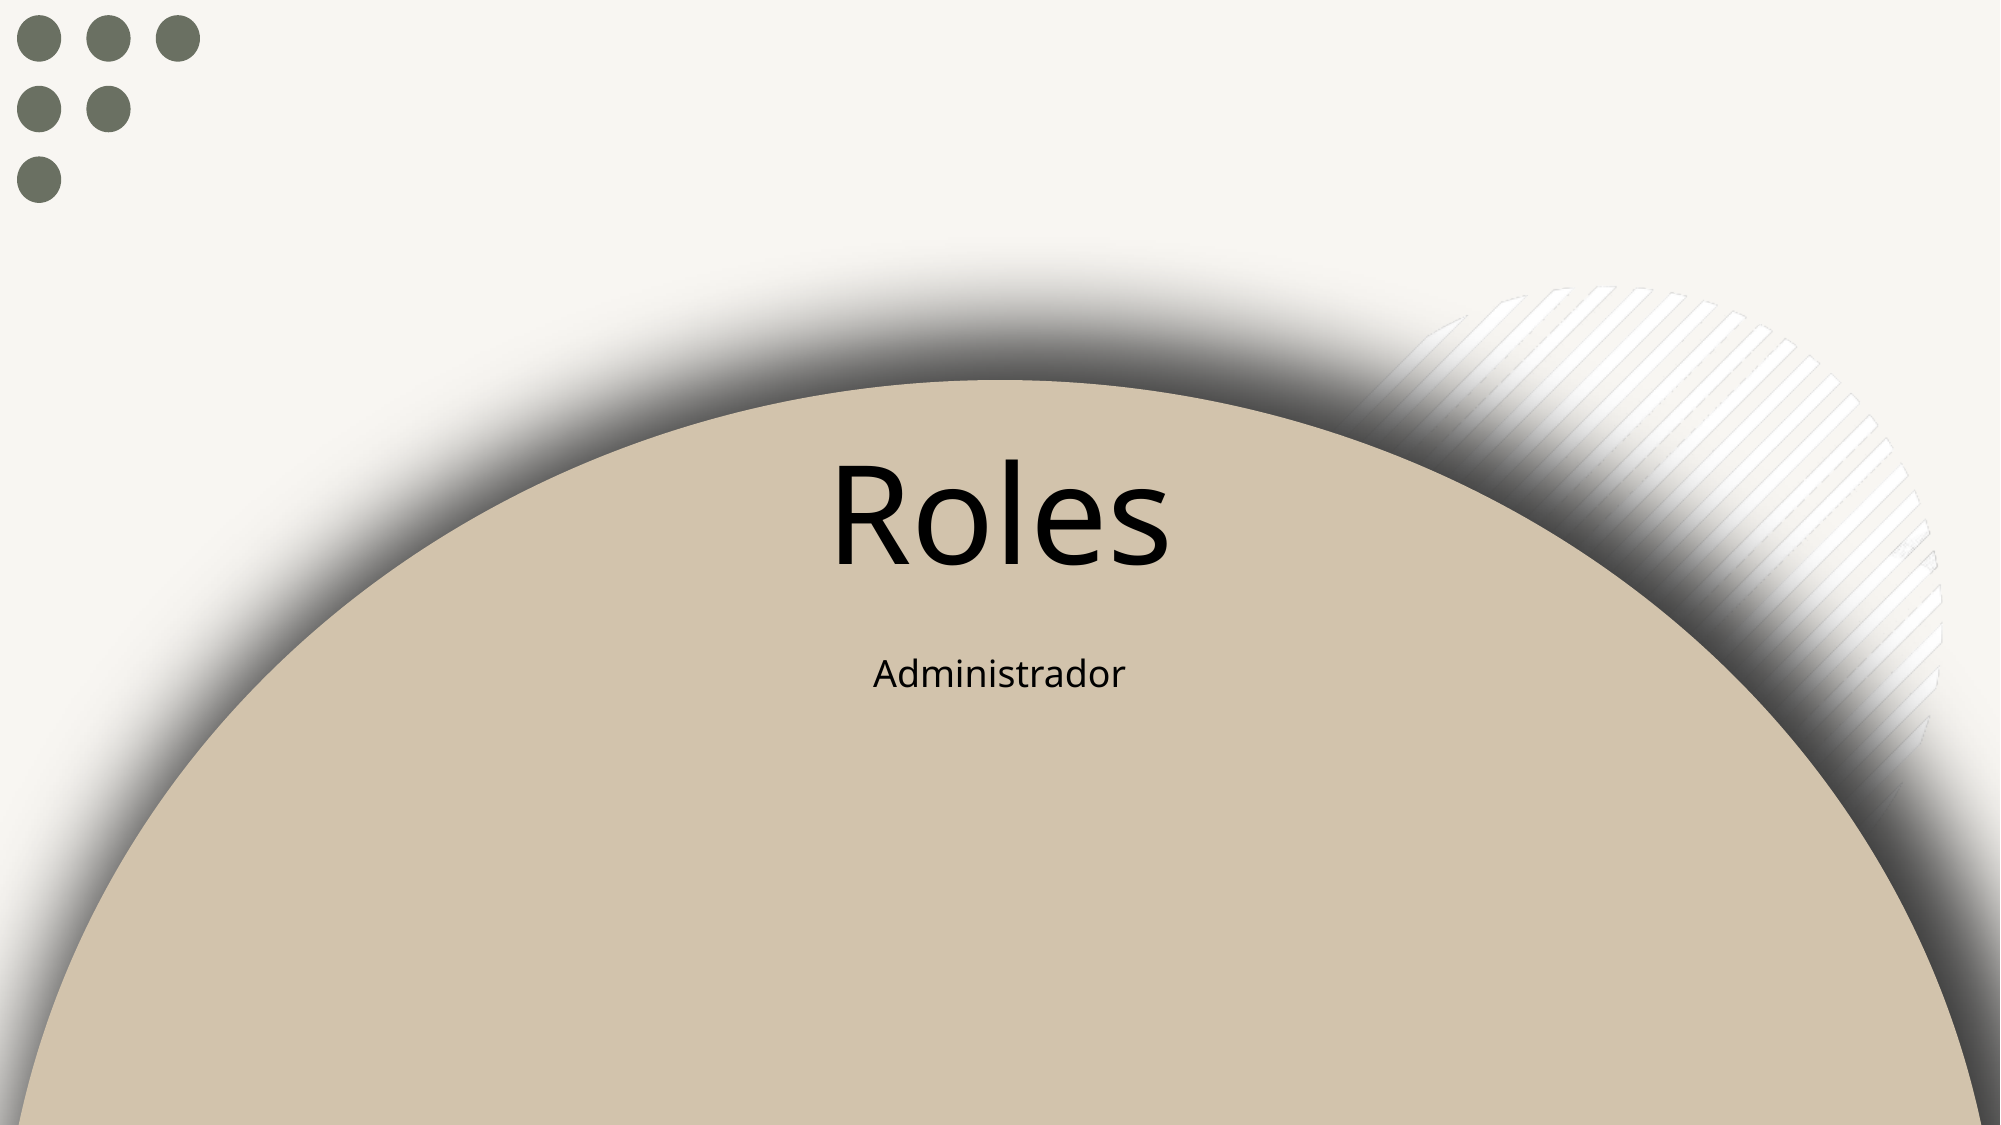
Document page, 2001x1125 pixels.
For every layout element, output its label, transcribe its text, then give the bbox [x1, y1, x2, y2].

text_box [703, 378, 1042, 420]
text_box [154, 13, 202, 64]
text_box [15, 154, 63, 205]
text_box [17, 600, 1042, 1125]
text_box [84, 13, 133, 64]
text_box Administrador [858, 642, 1042, 702]
text_box [15, 84, 63, 134]
picture [1042, 61, 2000, 1125]
text_box [84, 84, 133, 134]
text_box Roles [257, 420, 1042, 600]
text_box [15, 13, 63, 64]
